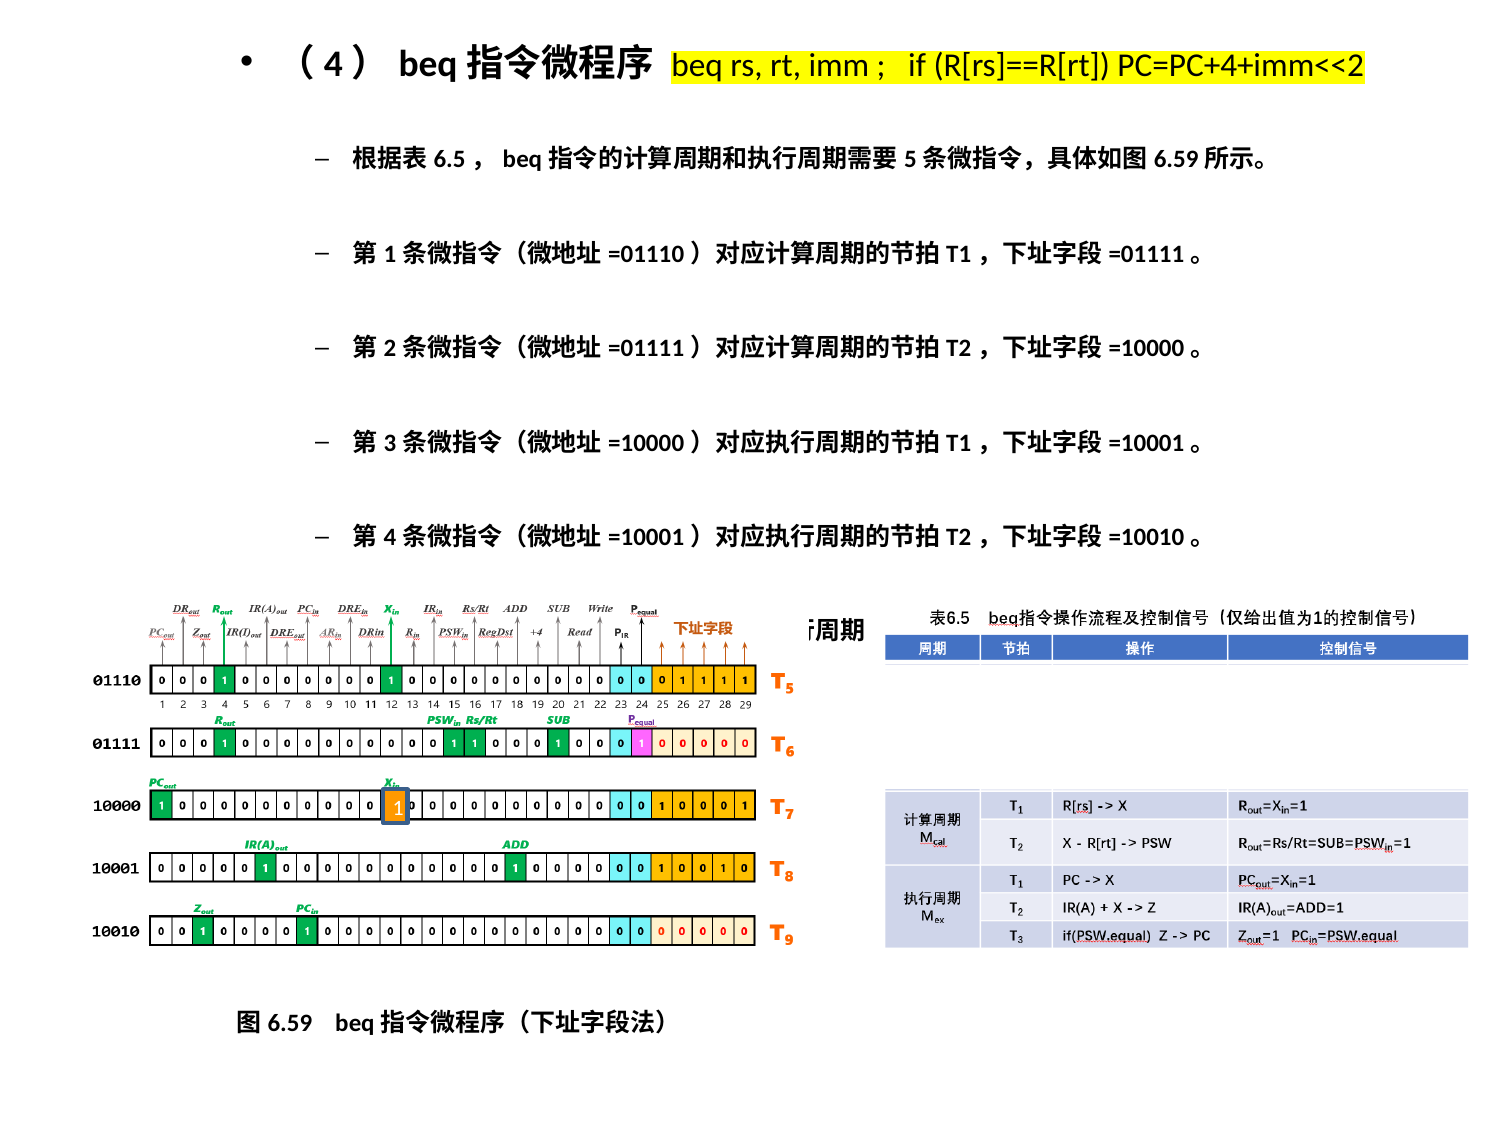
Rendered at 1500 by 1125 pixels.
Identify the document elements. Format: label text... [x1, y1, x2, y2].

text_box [850, 592, 1483, 965]
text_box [74, 592, 809, 1046]
list （4）beq指令微程序 beq rs, rt, imm ; if (R[rs]==R[rt]) PC=PC+4+imm<<2 根据表6.5，beq指令的计算周期和执行周期需要5条微指令，具体如图6.59所示。 第1条微指令（微地址=01110）对应计算周期的节拍T1，下址字段=01111。 第2条微指令（微地址=01111）对应计算周期的节拍T2，下址字段=10000。 第3条微指令（微地址=10000）对应执行周期的节拍T1，下址字段=10001。 第4条微指令（微地址=10001）对应执行周期的节拍T2，下址字段=10010。 第5条微指令（微地址=10010）对应执行周期的节拍T3，下址字段=00000，表示接下去执行取指微程序的第1条微指令。 [75, 30, 1425, 1024]
